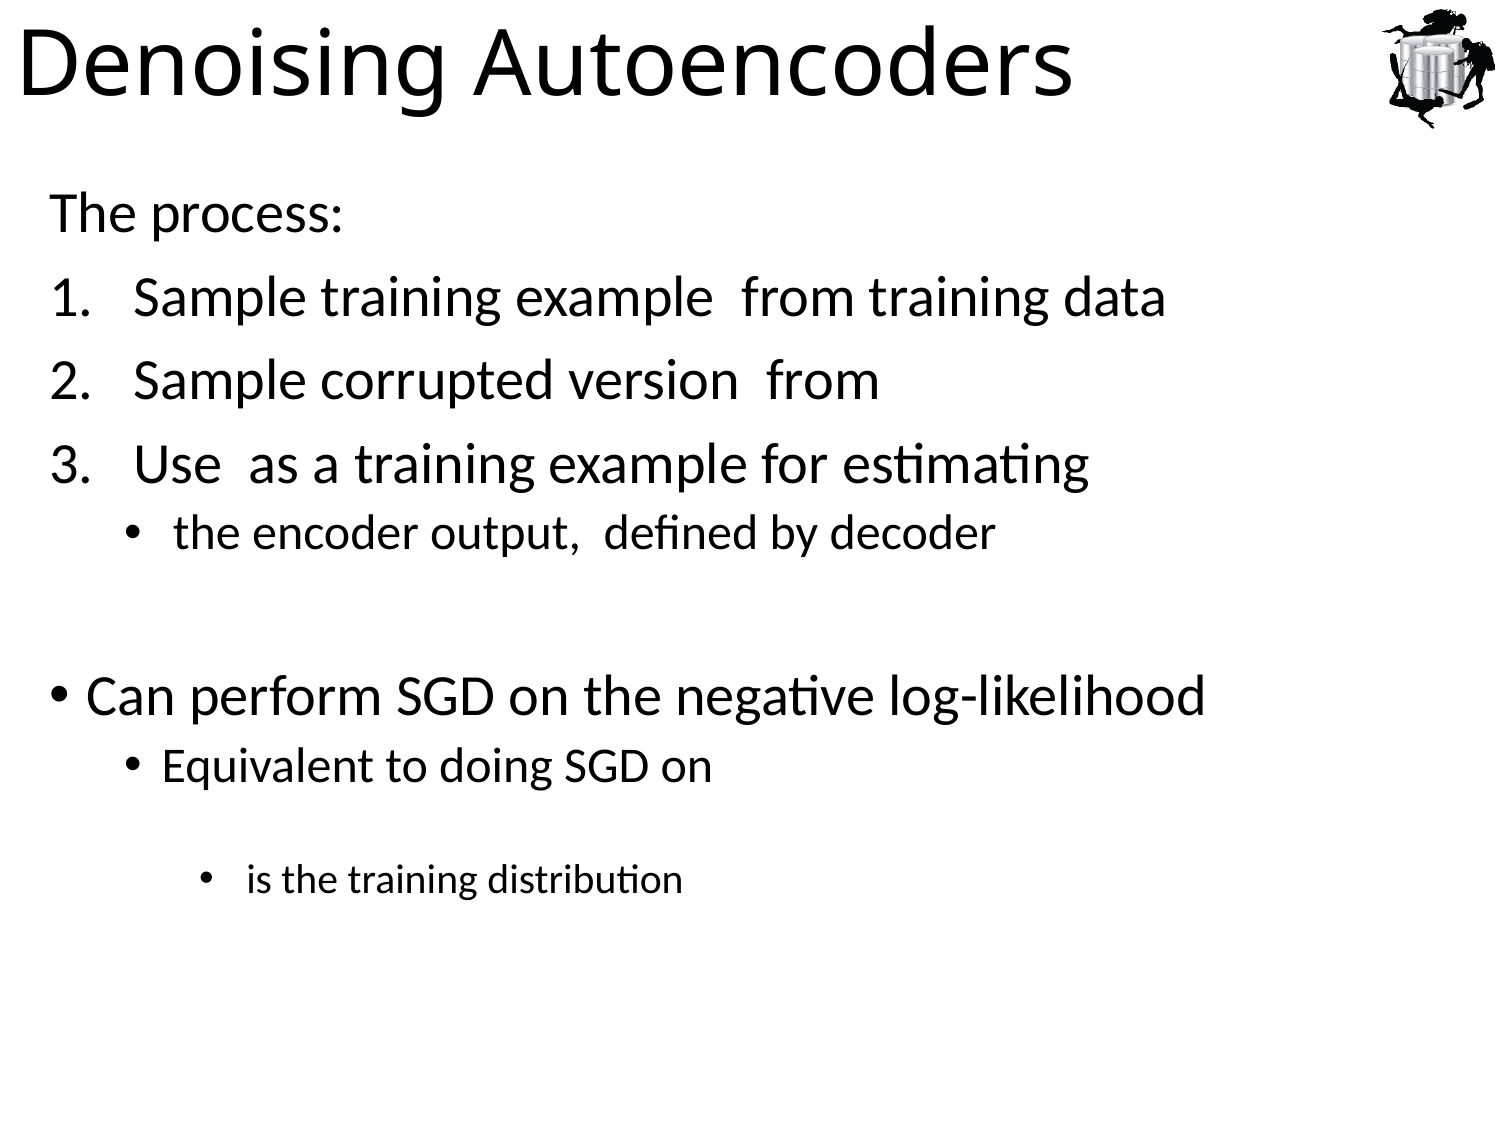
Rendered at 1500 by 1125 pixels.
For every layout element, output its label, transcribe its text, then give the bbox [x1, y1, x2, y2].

picture [1377, 5, 1498, 131]
title Denoising Autoencoders [0, 0, 1377, 131]
